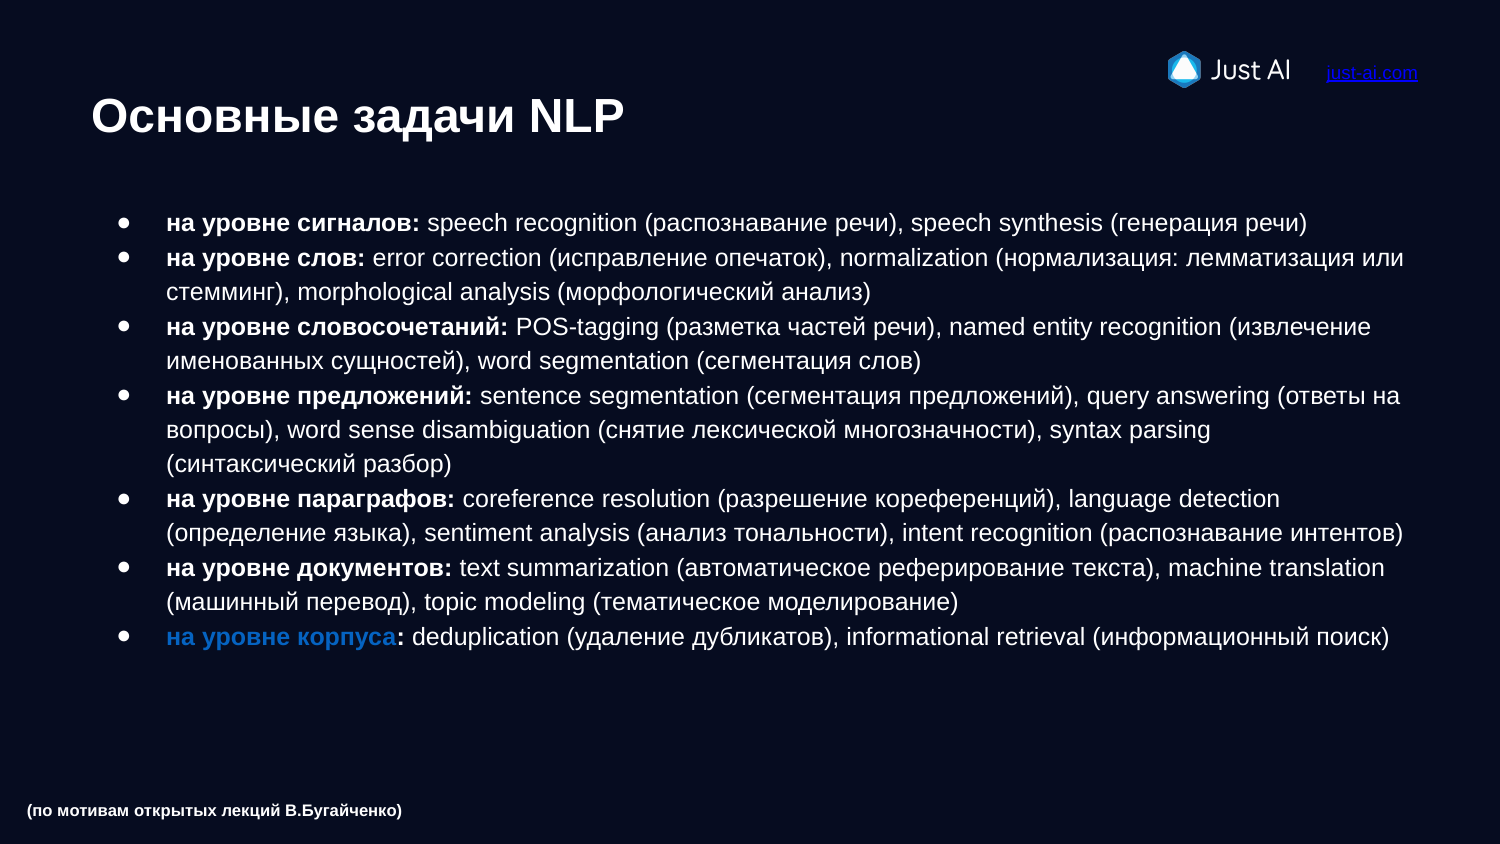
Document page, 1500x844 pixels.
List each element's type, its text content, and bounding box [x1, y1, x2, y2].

text_box (по мотивам открытых лекций В.Бугайченко) [11, 785, 700, 832]
picture [1168, 51, 1289, 58]
title Основные задачи NLP [85, 58, 1415, 160]
list на уровне сигналов: speech recognition (распознавание речи), speech synthesis (генерация речи) на уровне слов: error correction (исправление опечаток), normalization (нормализация: лемматизация или стемминг), morphological analysis (морфологический анализ) на уровне словосочетаний: POS-tagging (разметка частей речи), named entity recognition (извлечение именованных сущностей), word segmentation (сегментация слов) на уровне предложений: sentence segmentation (сегментация предложений), query answering (ответы на вопросы), word sense disambiguation (снятие лексической многозначности), syntax parsing (синтаксический разбор) на уровне параграфов: coreference resolution (разрешение кореференций), language detection (определение языка), sentiment analysis (анализ тональности), intent recognition (распознавание интентов) на уровне документов: text summarization (автоматическое реферирование текста), machine translation (машинный перевод), topic modeling (тематическое моделирование) на уровне корпуса: deduplication (удаление дубликатов), informational retrieval (информационный поиск) [85, 196, 1415, 769]
